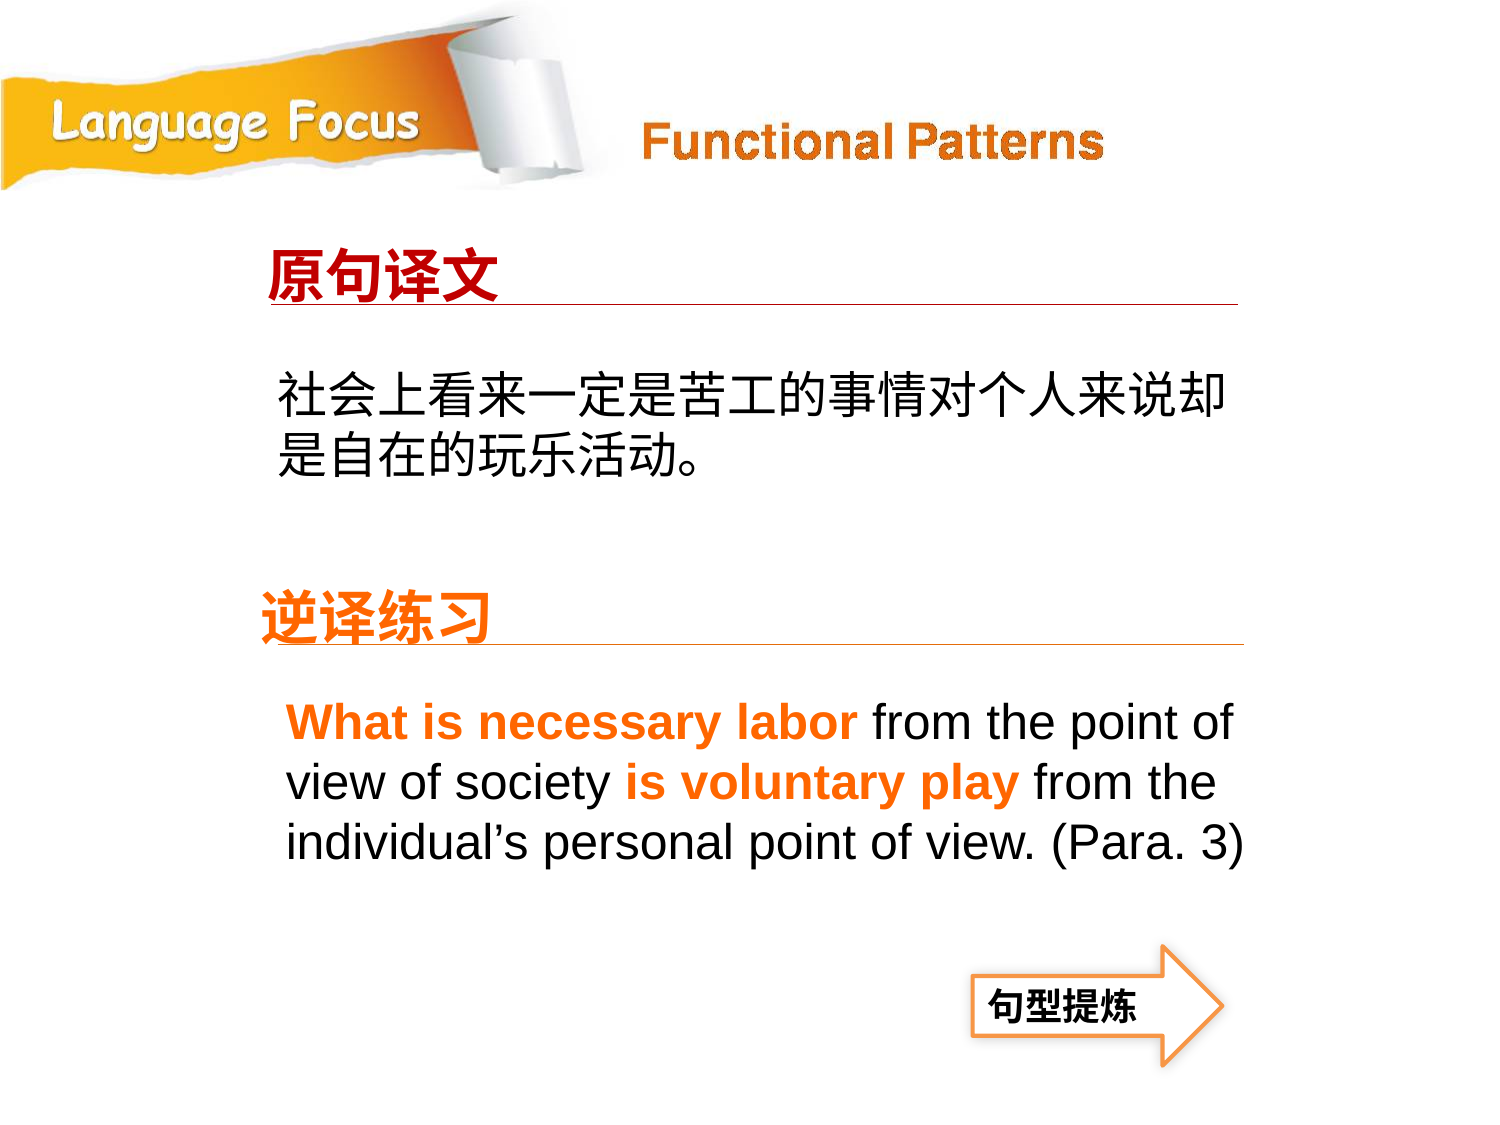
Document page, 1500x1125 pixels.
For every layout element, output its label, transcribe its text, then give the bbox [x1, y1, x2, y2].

text_box 原句译文 [252, 231, 573, 317]
text_box 社会上看来一定是苦工的事情对个人来说却是自在的玩乐活动。 [262, 355, 1243, 491]
text_box What is necessary labor from the point of view of society is voluntary play from the individual’s personal point of view. (Para. 3) [271, 681, 1270, 877]
text_box 句型提炼 [970, 944, 1225, 1068]
picture [0, 0, 1187, 192]
text_box 逆译练习 [246, 574, 554, 659]
